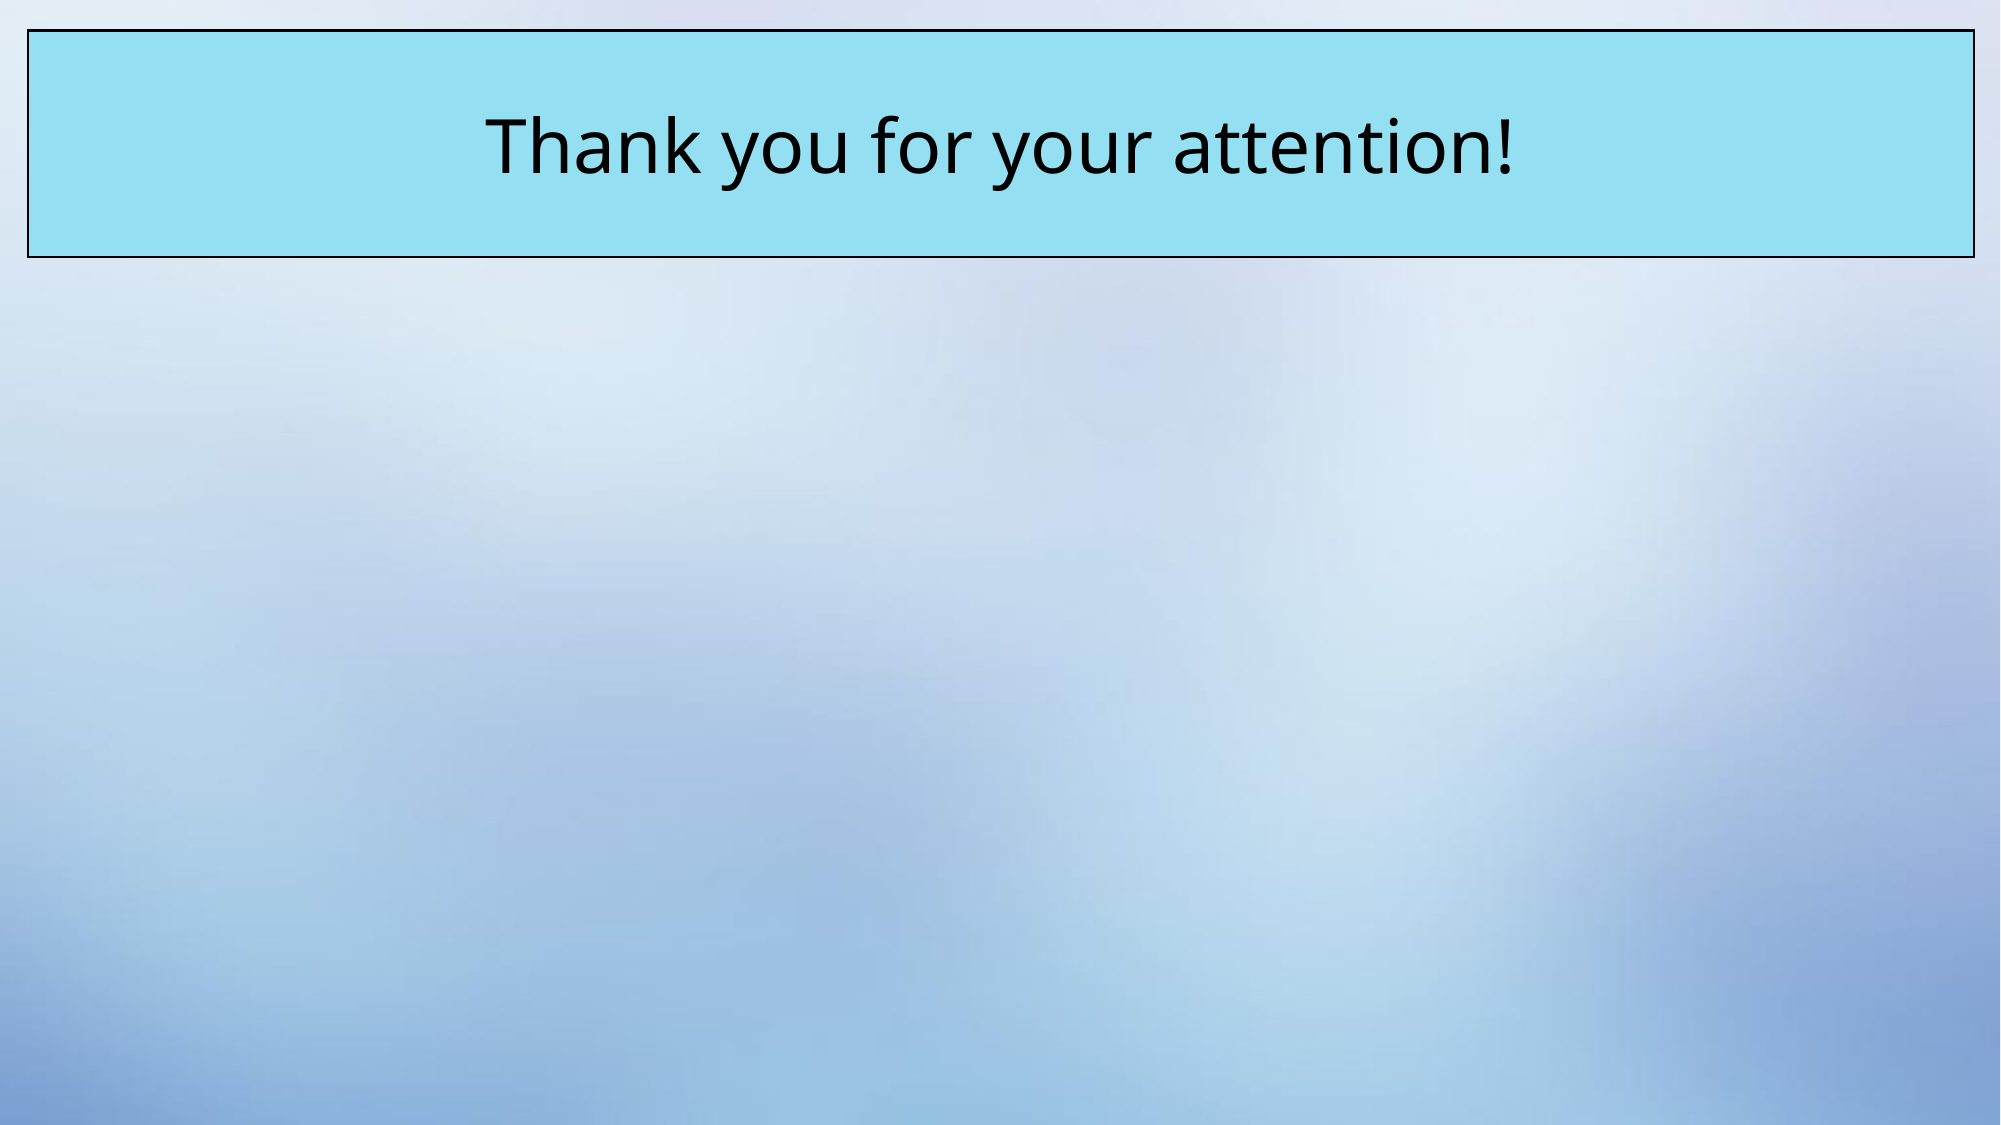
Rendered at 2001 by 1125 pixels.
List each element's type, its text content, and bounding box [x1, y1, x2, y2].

text_box Thank you for your attention! [27, 29, 1975, 258]
picture [0, 0, 2001, 1125]
